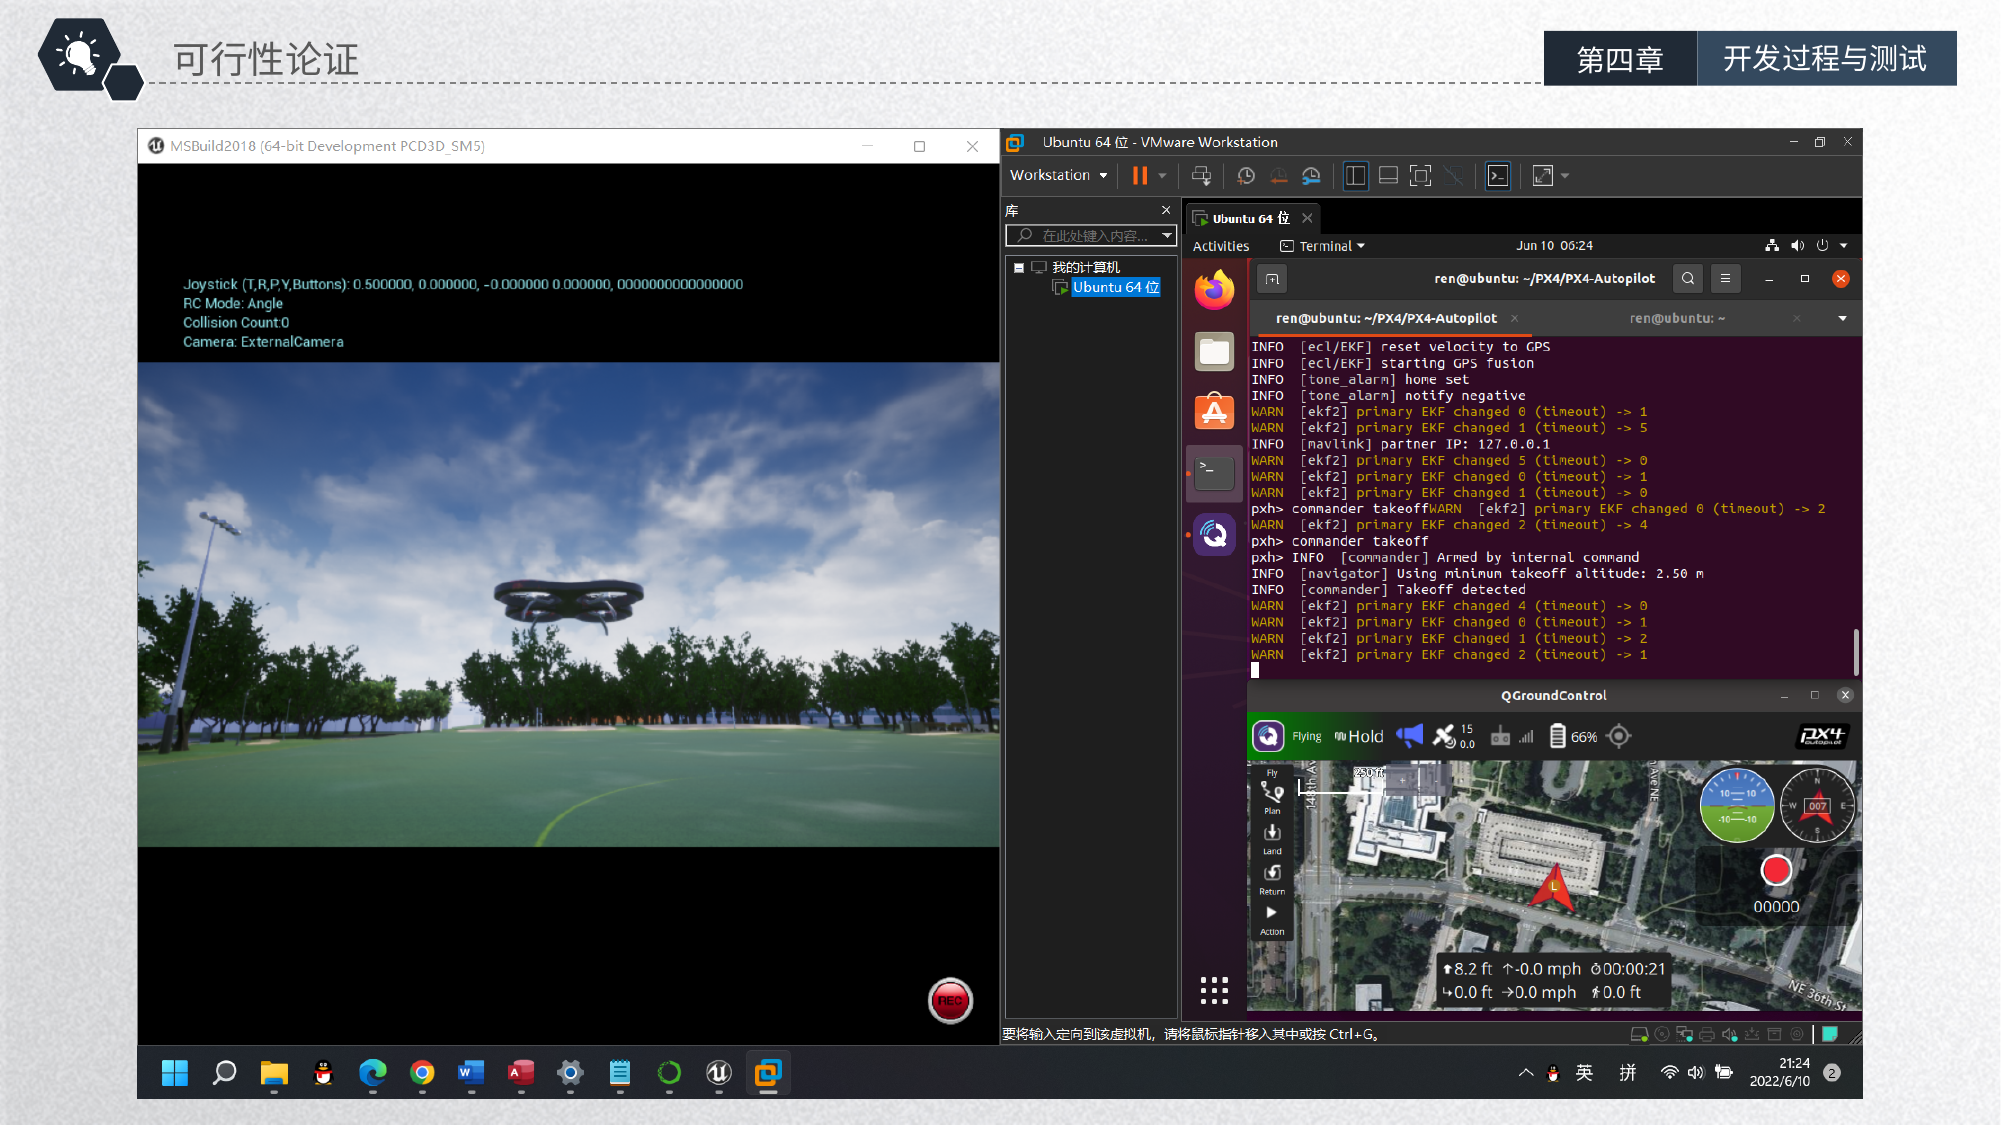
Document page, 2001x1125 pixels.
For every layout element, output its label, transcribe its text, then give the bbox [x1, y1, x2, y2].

text_box 第四章 [1544, 36, 1698, 83]
text_box [59, 61, 66, 67]
text_box [1542, 29, 1695, 82]
picture [0, 0, 2001, 1125]
text_box [65, 41, 97, 76]
text_box 可行性论证 [161, 30, 469, 82]
text_box [37, 18, 121, 91]
text_box [1544, 83, 1695, 88]
text_box [100, 62, 148, 104]
text_box [1695, 29, 1959, 88]
text_box 开发过程与测试 [1695, 34, 1956, 82]
text_box [64, 34, 70, 41]
